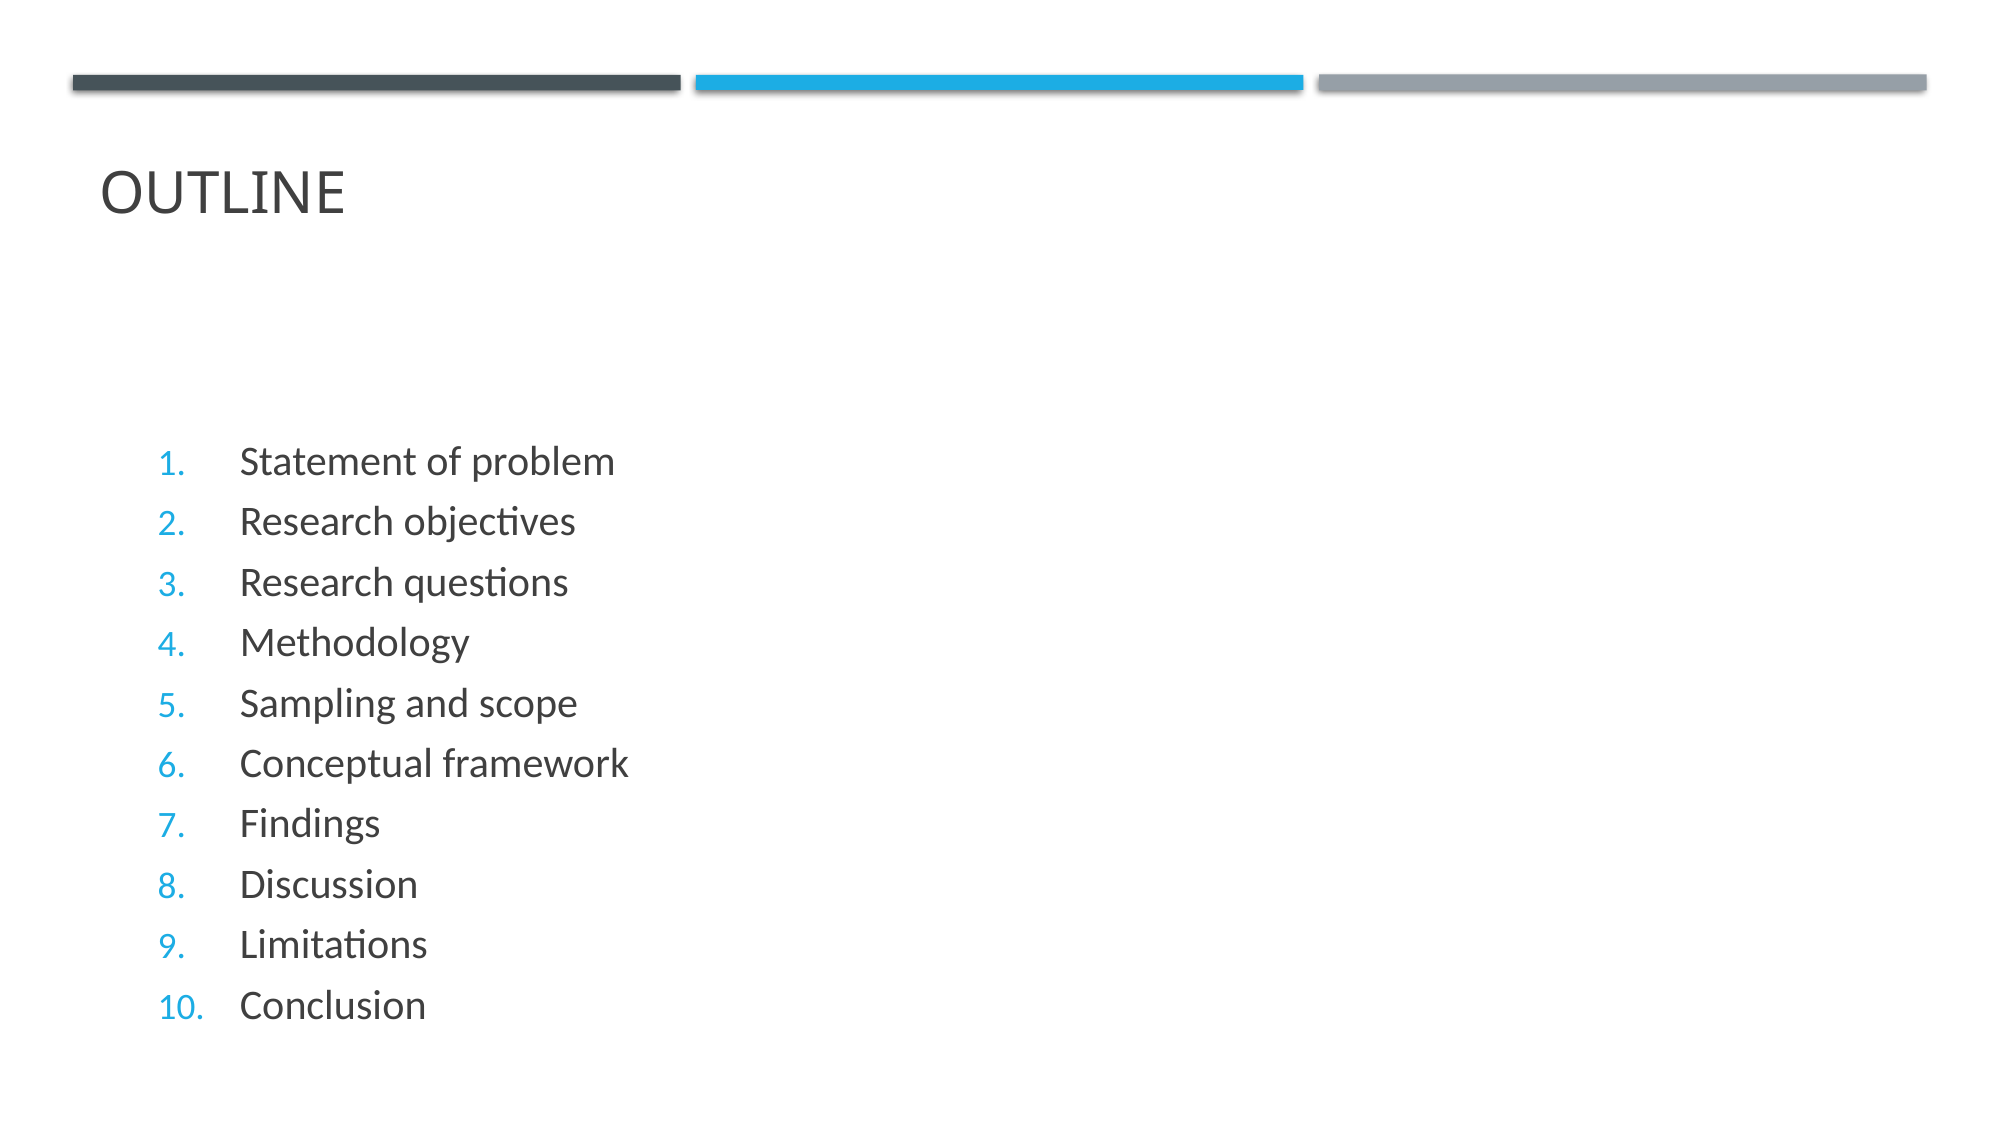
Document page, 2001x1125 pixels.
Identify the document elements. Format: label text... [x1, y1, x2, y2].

title outline [84, 92, 1894, 233]
list Statement of problem Research objectives Research questions Methodology Sampling and scope Conceptual framework Findings Discussion Limitations Conclusion [89, 260, 1899, 1063]
